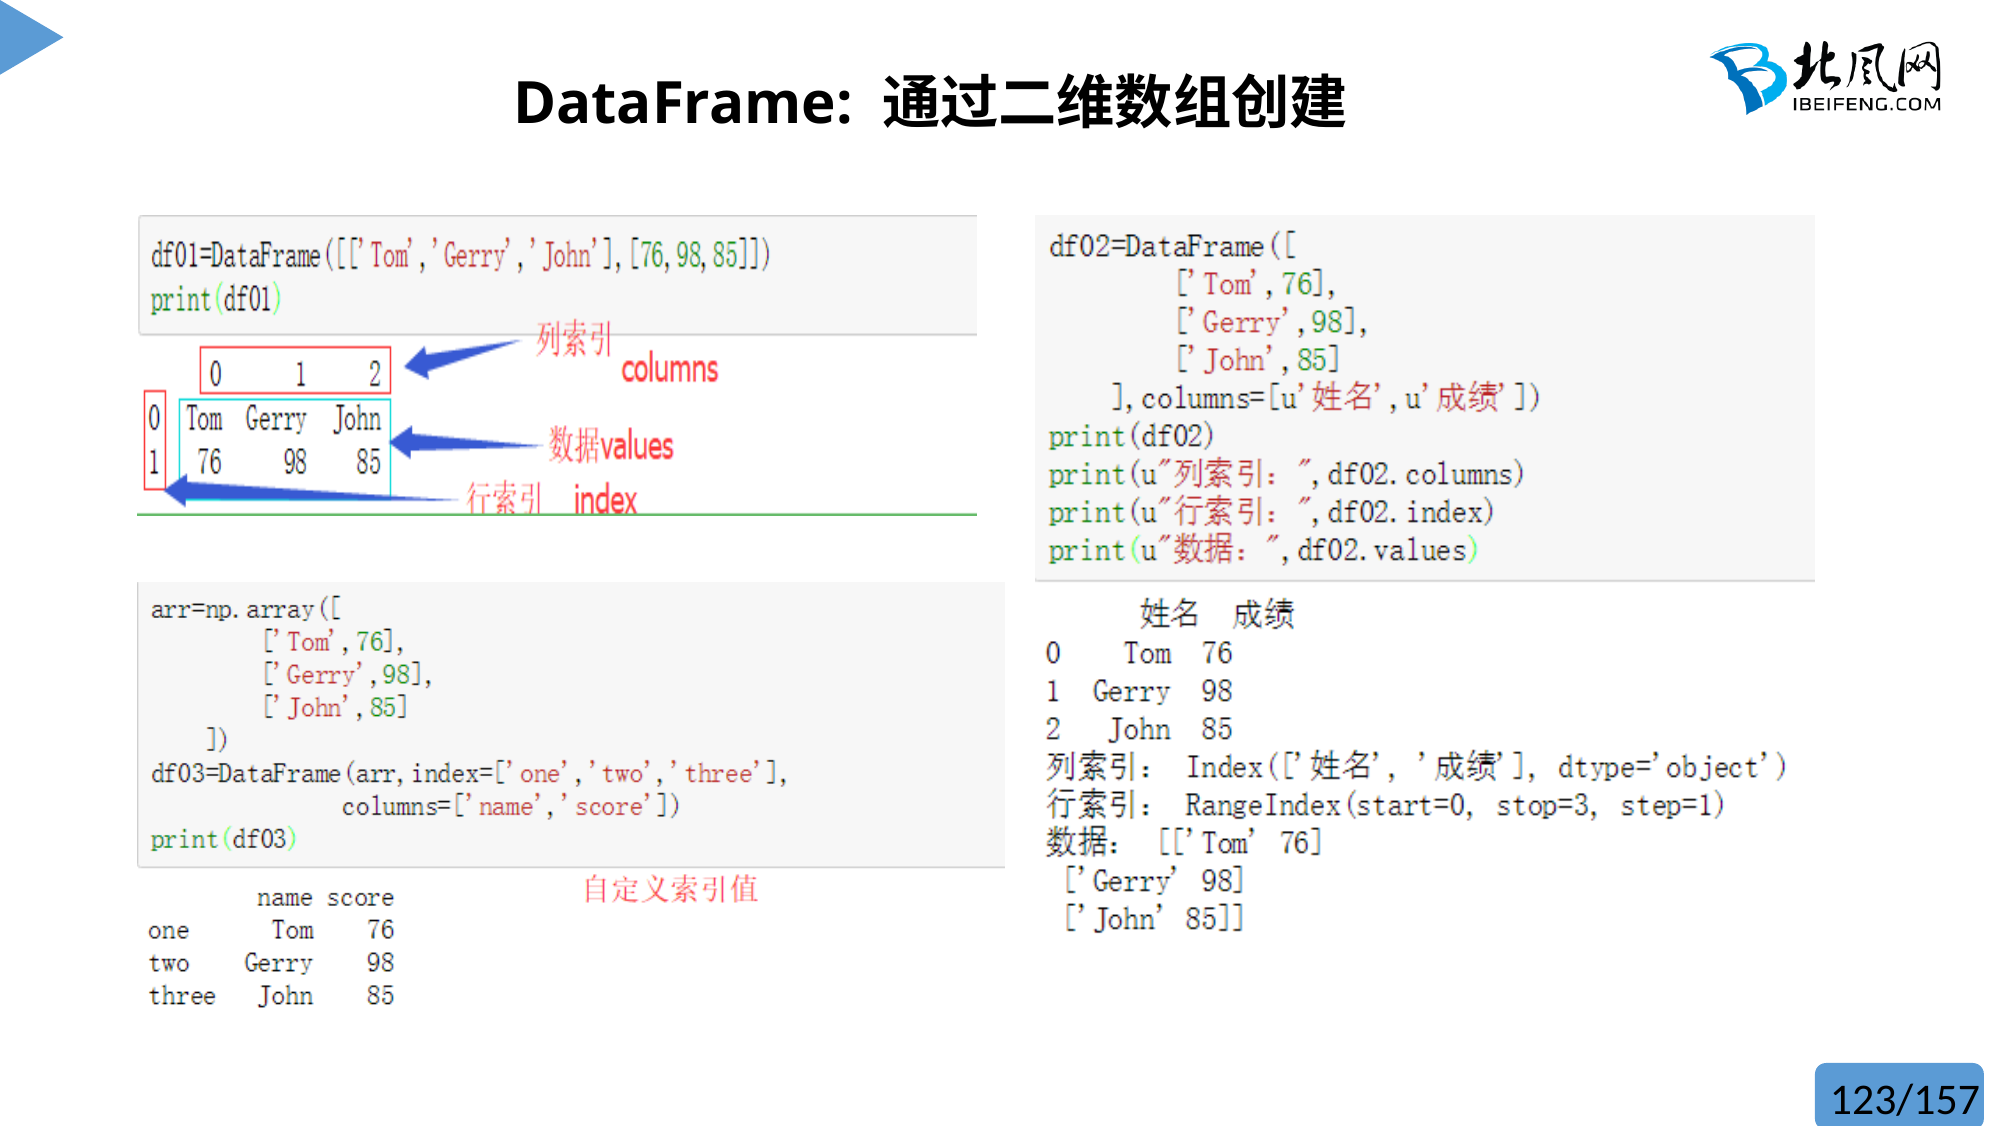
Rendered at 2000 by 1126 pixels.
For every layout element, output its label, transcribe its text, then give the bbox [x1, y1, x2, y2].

picture [137, 582, 1005, 1028]
picture [1035, 215, 1815, 953]
picture [1700, 32, 1950, 117]
title DataFrame: 通过二维数组创建 [255, 42, 1606, 167]
picture [137, 215, 977, 516]
